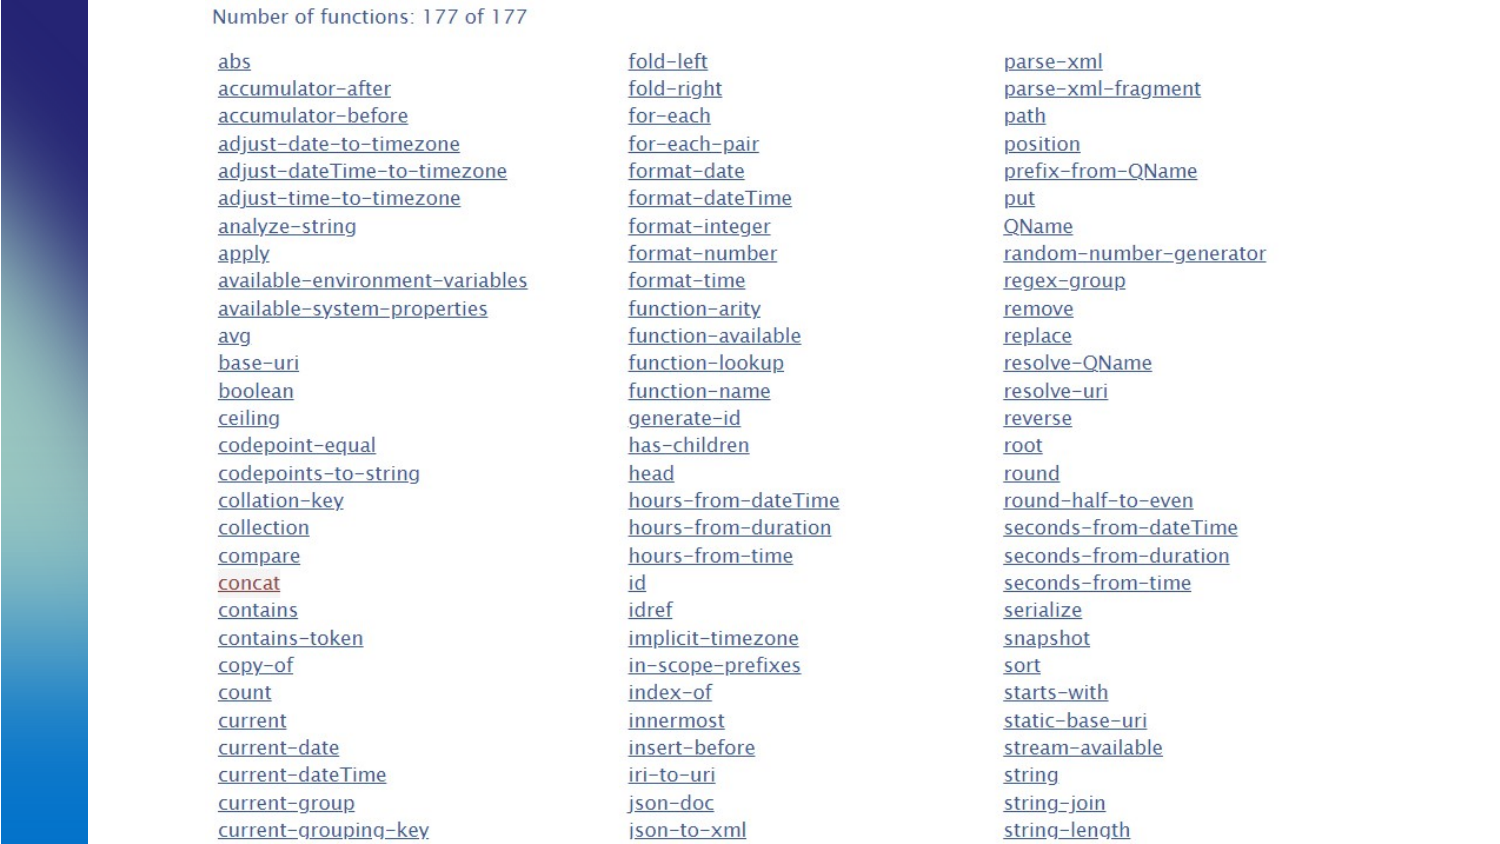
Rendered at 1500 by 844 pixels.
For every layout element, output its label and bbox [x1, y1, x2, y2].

picture [205, 0, 1295, 844]
picture [1, 0, 89, 844]
